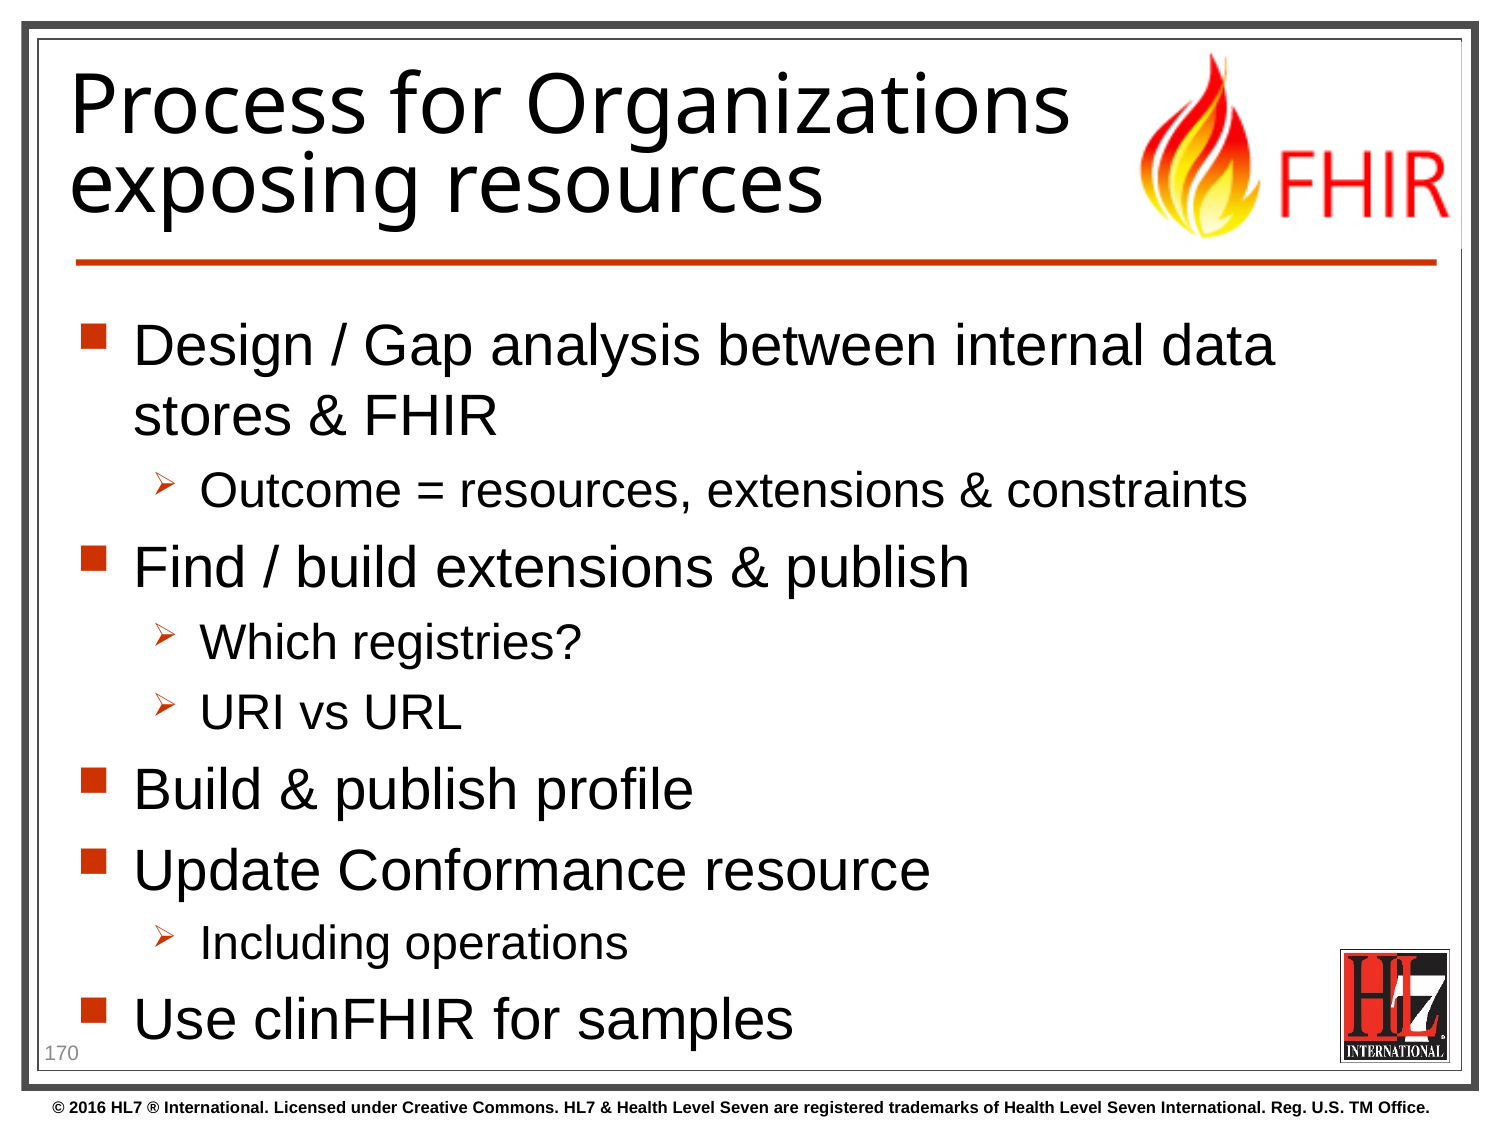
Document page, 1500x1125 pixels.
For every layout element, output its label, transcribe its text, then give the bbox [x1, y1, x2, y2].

list Design / Gap analysis between internal data stores & FHIR Outcome = resources, extensions & constraints Find / build extensions & publish Which registries? URI vs URL Build & publish profile Update Conformance resource Including operations Use clinFHIR for samples [62, 299, 1438, 1035]
title Process for Organizations exposing resources [53, 54, 1175, 244]
picture [1340, 949, 1450, 1063]
picture [1128, 42, 1462, 249]
slide_number 170 [29, 1034, 148, 1071]
